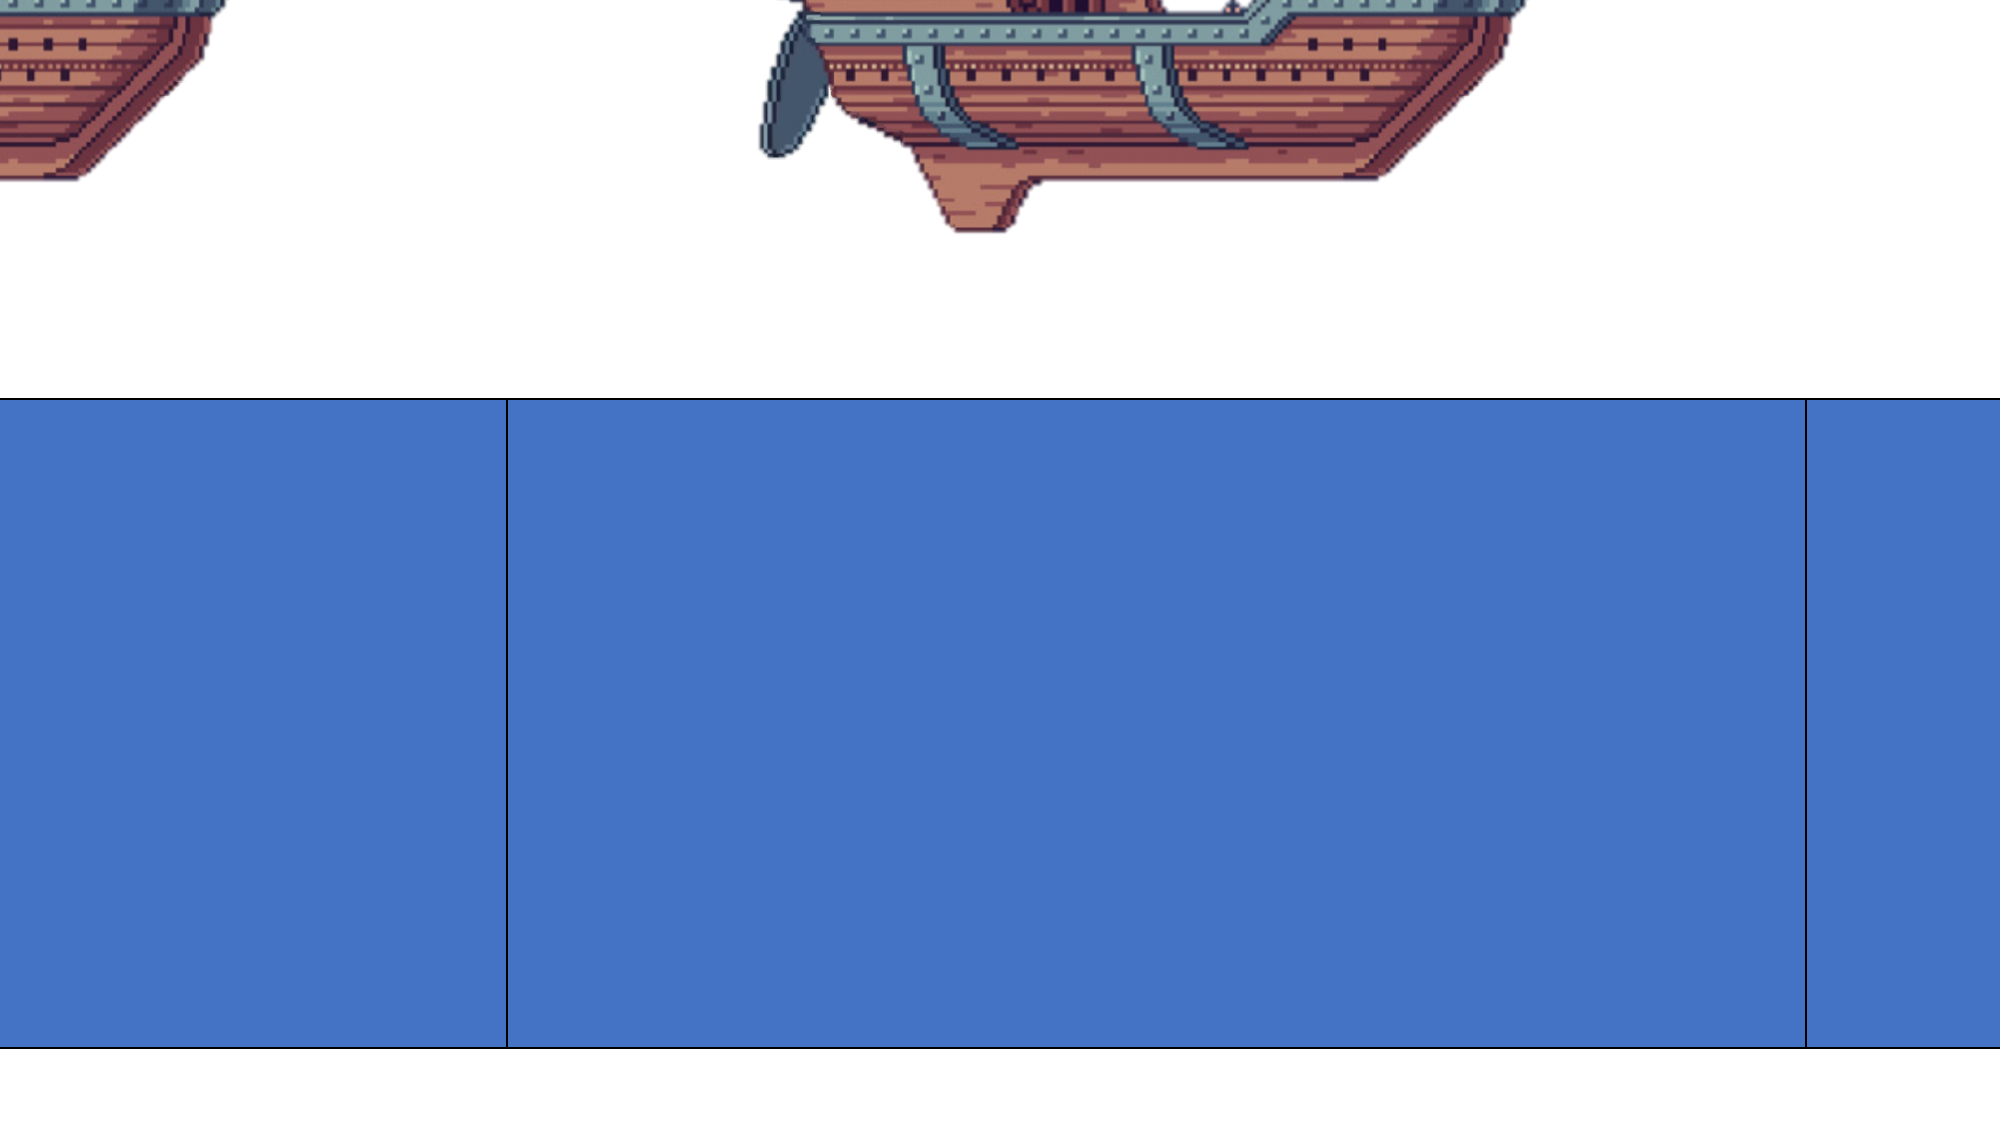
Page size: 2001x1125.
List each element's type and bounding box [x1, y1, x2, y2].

text_box [0, 398, 506, 1049]
text_box [0, 0, 2000, 339]
text_box [1807, 398, 2000, 1049]
text_box [506, 398, 1807, 1049]
